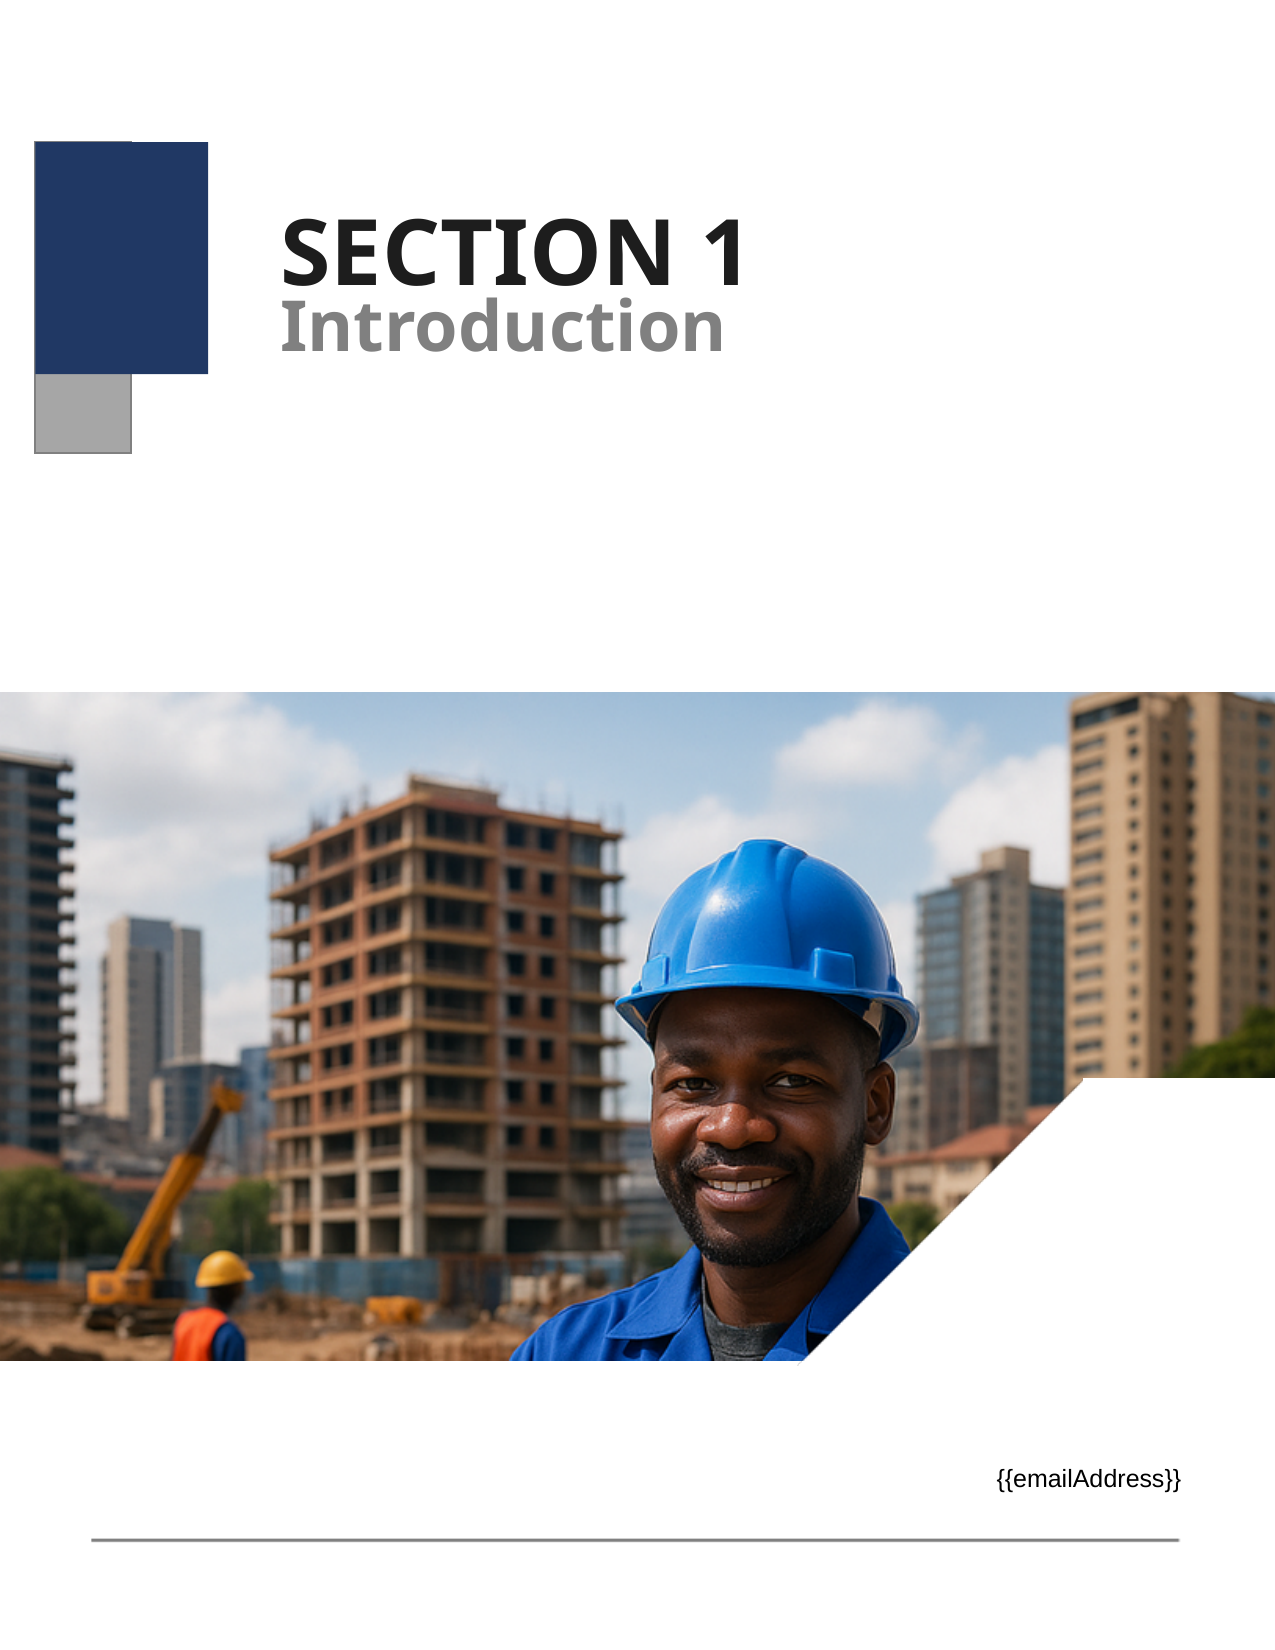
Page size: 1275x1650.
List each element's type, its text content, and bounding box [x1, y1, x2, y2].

text_box SECTION 1 Introduction [209, 171, 967, 340]
text_box [34, 375, 132, 454]
text_box [34, 141, 209, 375]
picture [90, 1523, 1182, 1555]
picture [0, 692, 1275, 1367]
text_box {{emailAddress}} [715, 1460, 1182, 1498]
